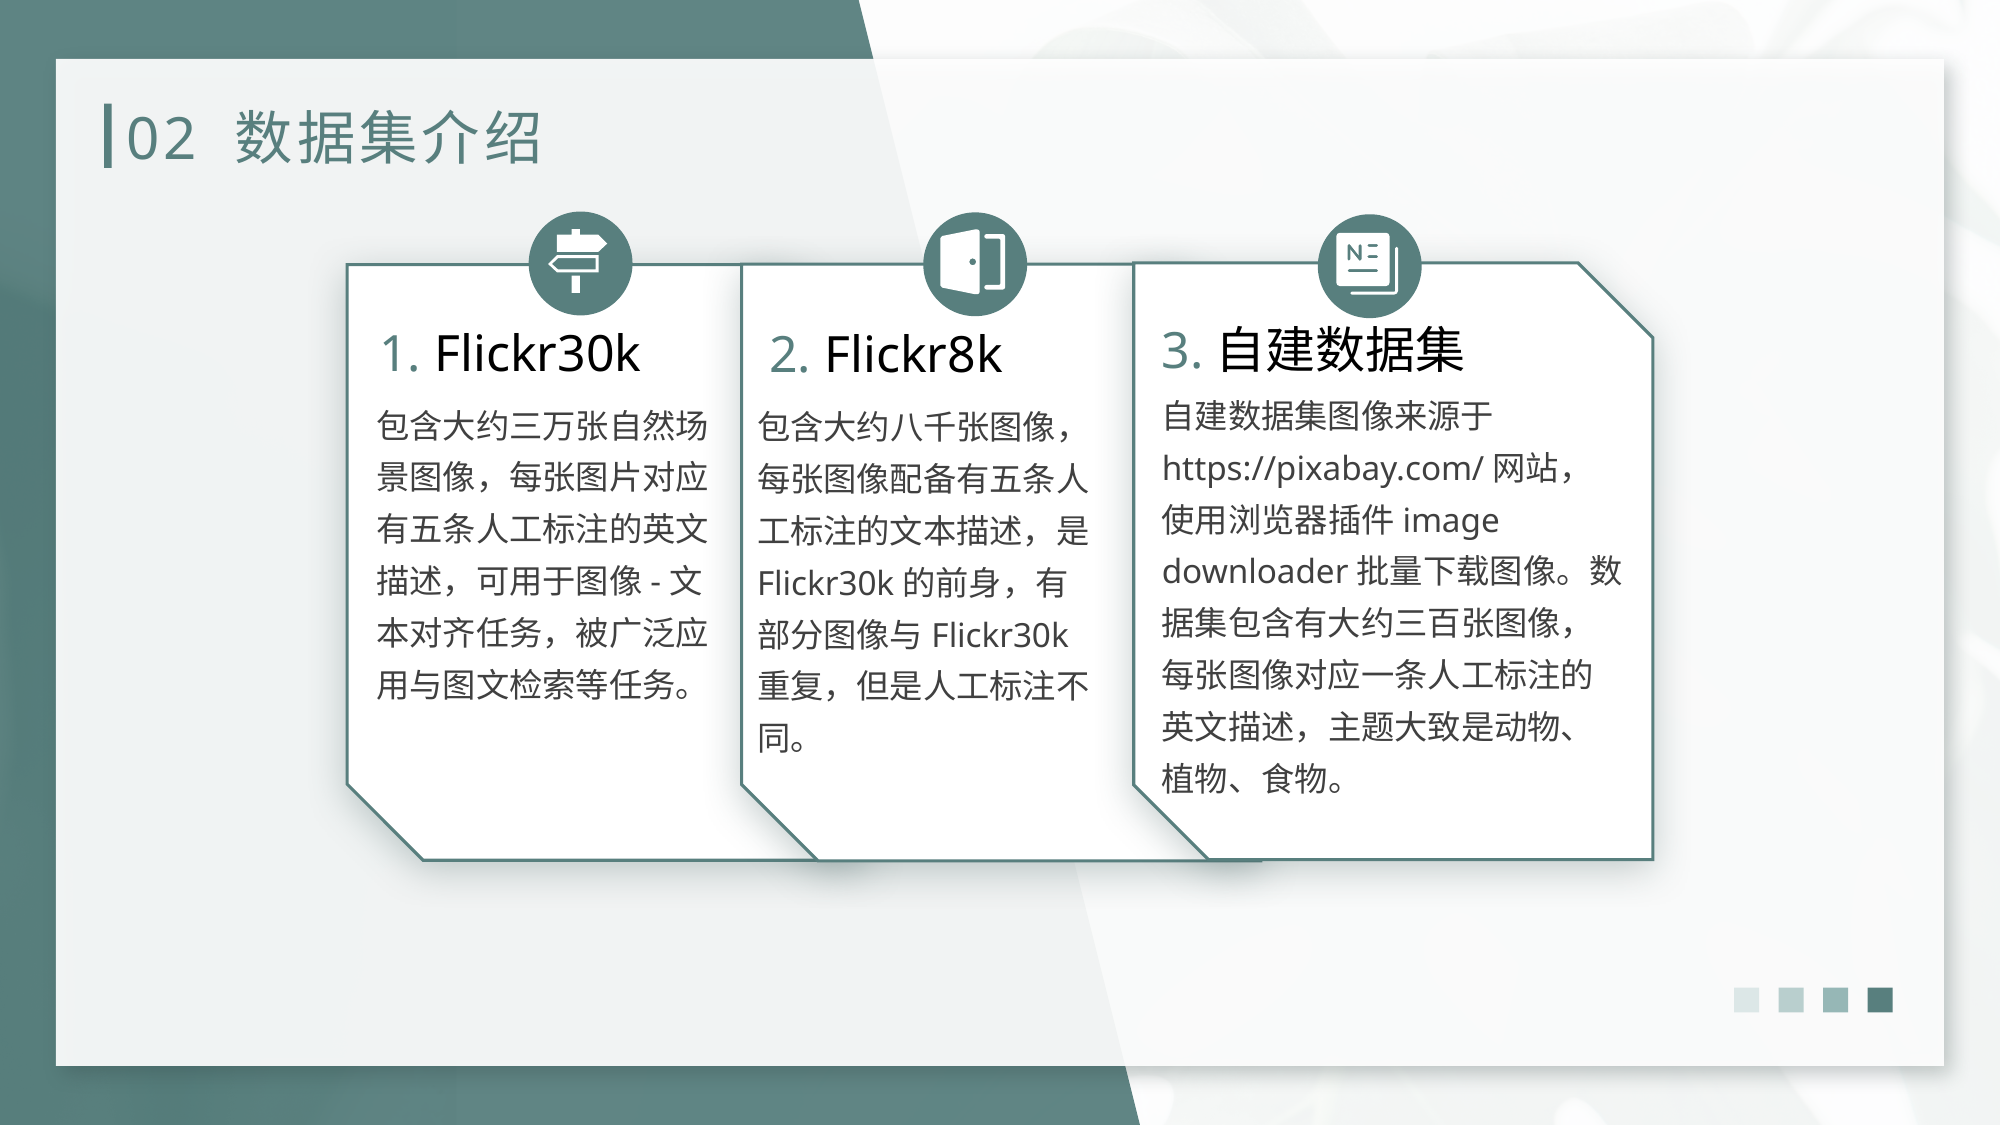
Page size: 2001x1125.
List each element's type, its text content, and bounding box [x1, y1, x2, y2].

text_box 2. Flickr8k [769, 322, 1108, 383]
title 02 数据集介绍 [111, 34, 902, 238]
text_box 自建数据集图像来源于https://pixabay.com/网站，使用浏览器插件image downloader批量下载图像。数据集包含有大约三百张图像，每张图像对应一条人工标注的英文描述，主题大致是动物、植物、食物。 [1161, 383, 1624, 798]
text_box 包含大约三万张自然场景图像，每张图片对应有五条人工标注的英文描述，可用于图像-文本对齐任务，被广泛应用与图文检索等任务。 [376, 392, 713, 705]
text_box [740, 263, 1166, 862]
text_box [346, 263, 779, 862]
text_box [548, 255, 599, 273]
text_box [1316, 213, 1423, 318]
text_box [571, 275, 580, 293]
text_box [984, 234, 1006, 290]
text_box [527, 210, 634, 317]
text_box 3.自建数据集 [1161, 318, 1579, 379]
text_box [1336, 232, 1390, 287]
text_box [922, 211, 1029, 318]
text_box 包含大约八千张图像，每张图像配备有五条人工标注的文本描述，是Flickr30k的前身，有部分图像与Flickr30k重复，但是人工标注不同。 [757, 394, 1095, 758]
text_box [1350, 246, 1399, 295]
text_box [940, 229, 980, 295]
text_box [556, 229, 608, 252]
text_box [1132, 261, 1654, 861]
text_box 1. Flickr30k [379, 321, 719, 382]
